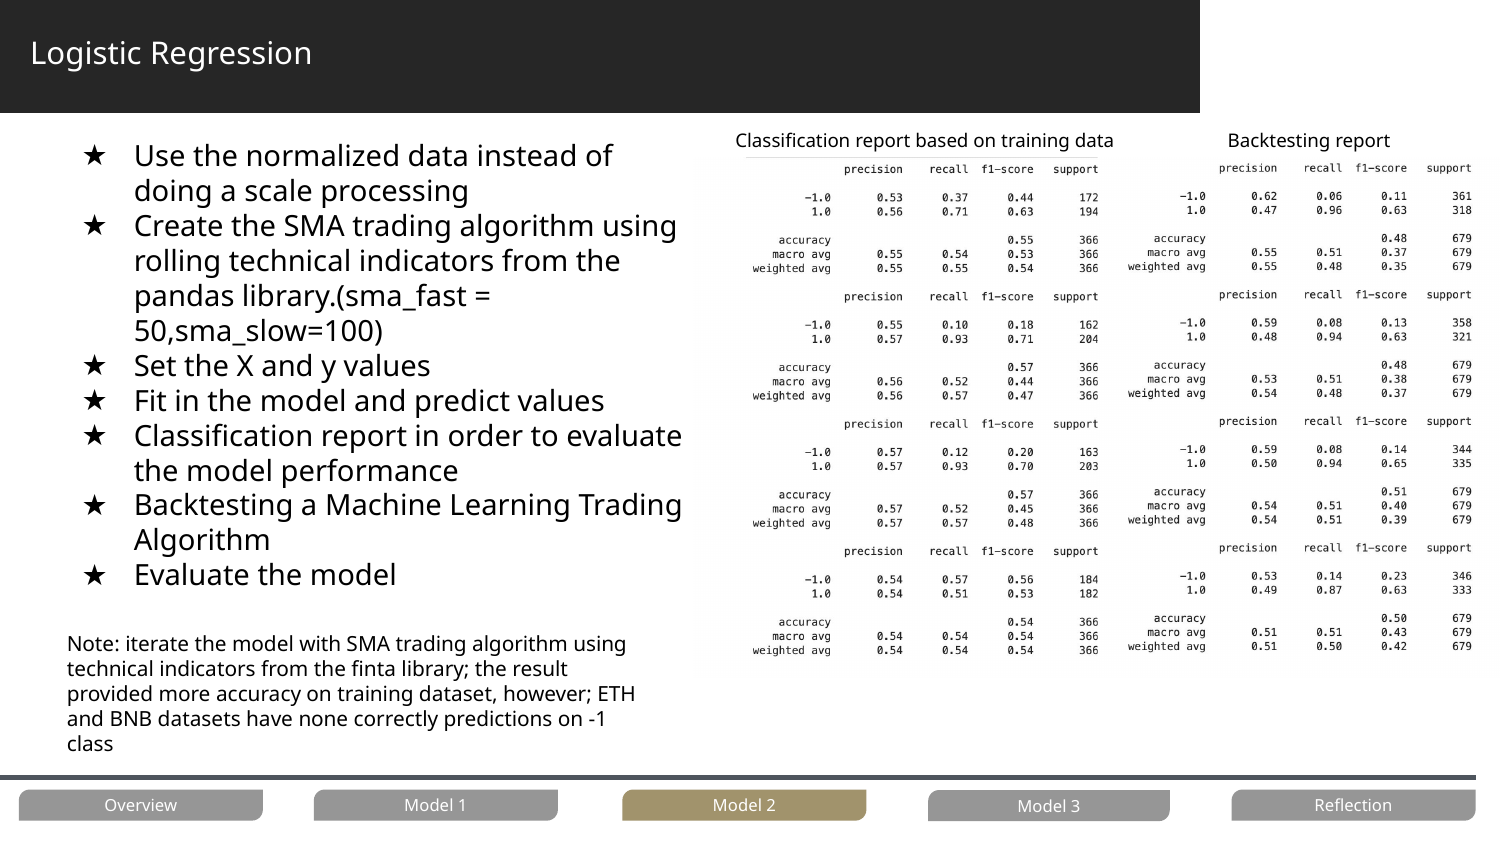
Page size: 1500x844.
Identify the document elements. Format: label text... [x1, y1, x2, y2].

text_box Note: iterate the model with SMA trading algorithm using technical indicators from the finta library; the result provided more accuracy on training dataset, however; ETH and BNB datasets have none correctly predictions on -1 class [51, 615, 669, 738]
picture [693, 157, 1500, 678]
title Logistic Regression [18, 9, 1154, 100]
text_box Backtesting report [1118, 122, 1500, 156]
text_box Use the normalized data instead of doing a scale processing Create the SMA trading algorithm using rolling technical indicators from the pandas library.(sma_fast = 50,sma_slow=100) Set the X and y values Fit in the model and predict values Classification report in order to evaluate the model performance Backtesting a Machine Learning Trading Algorithm Evaluate the model [43, 122, 712, 616]
text_box Classification report based on training data [712, 122, 1118, 155]
